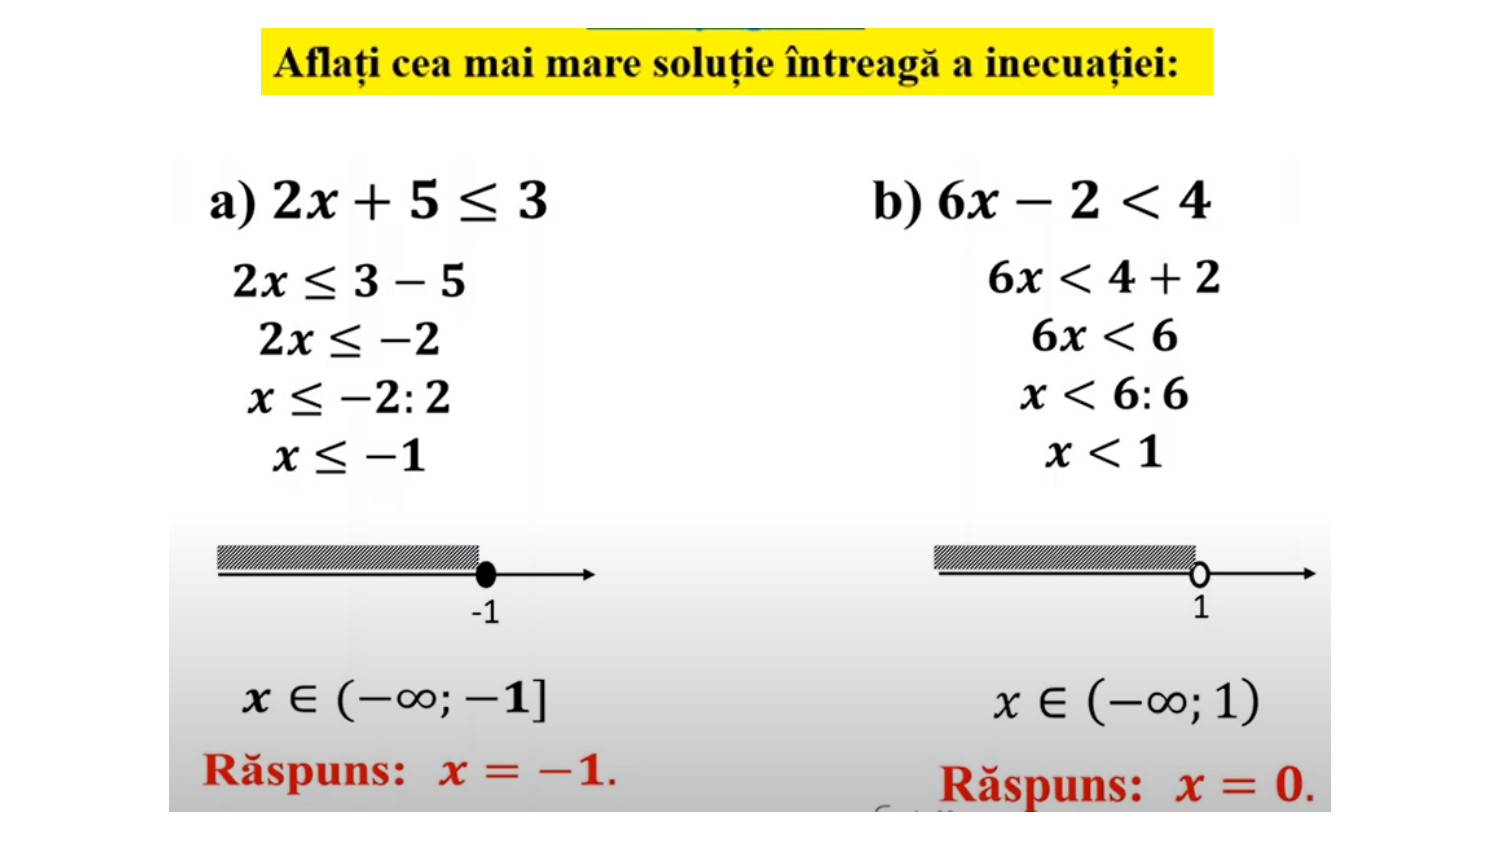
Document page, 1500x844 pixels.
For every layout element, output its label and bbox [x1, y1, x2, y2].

picture [169, 157, 1331, 813]
picture [260, 28, 1214, 95]
